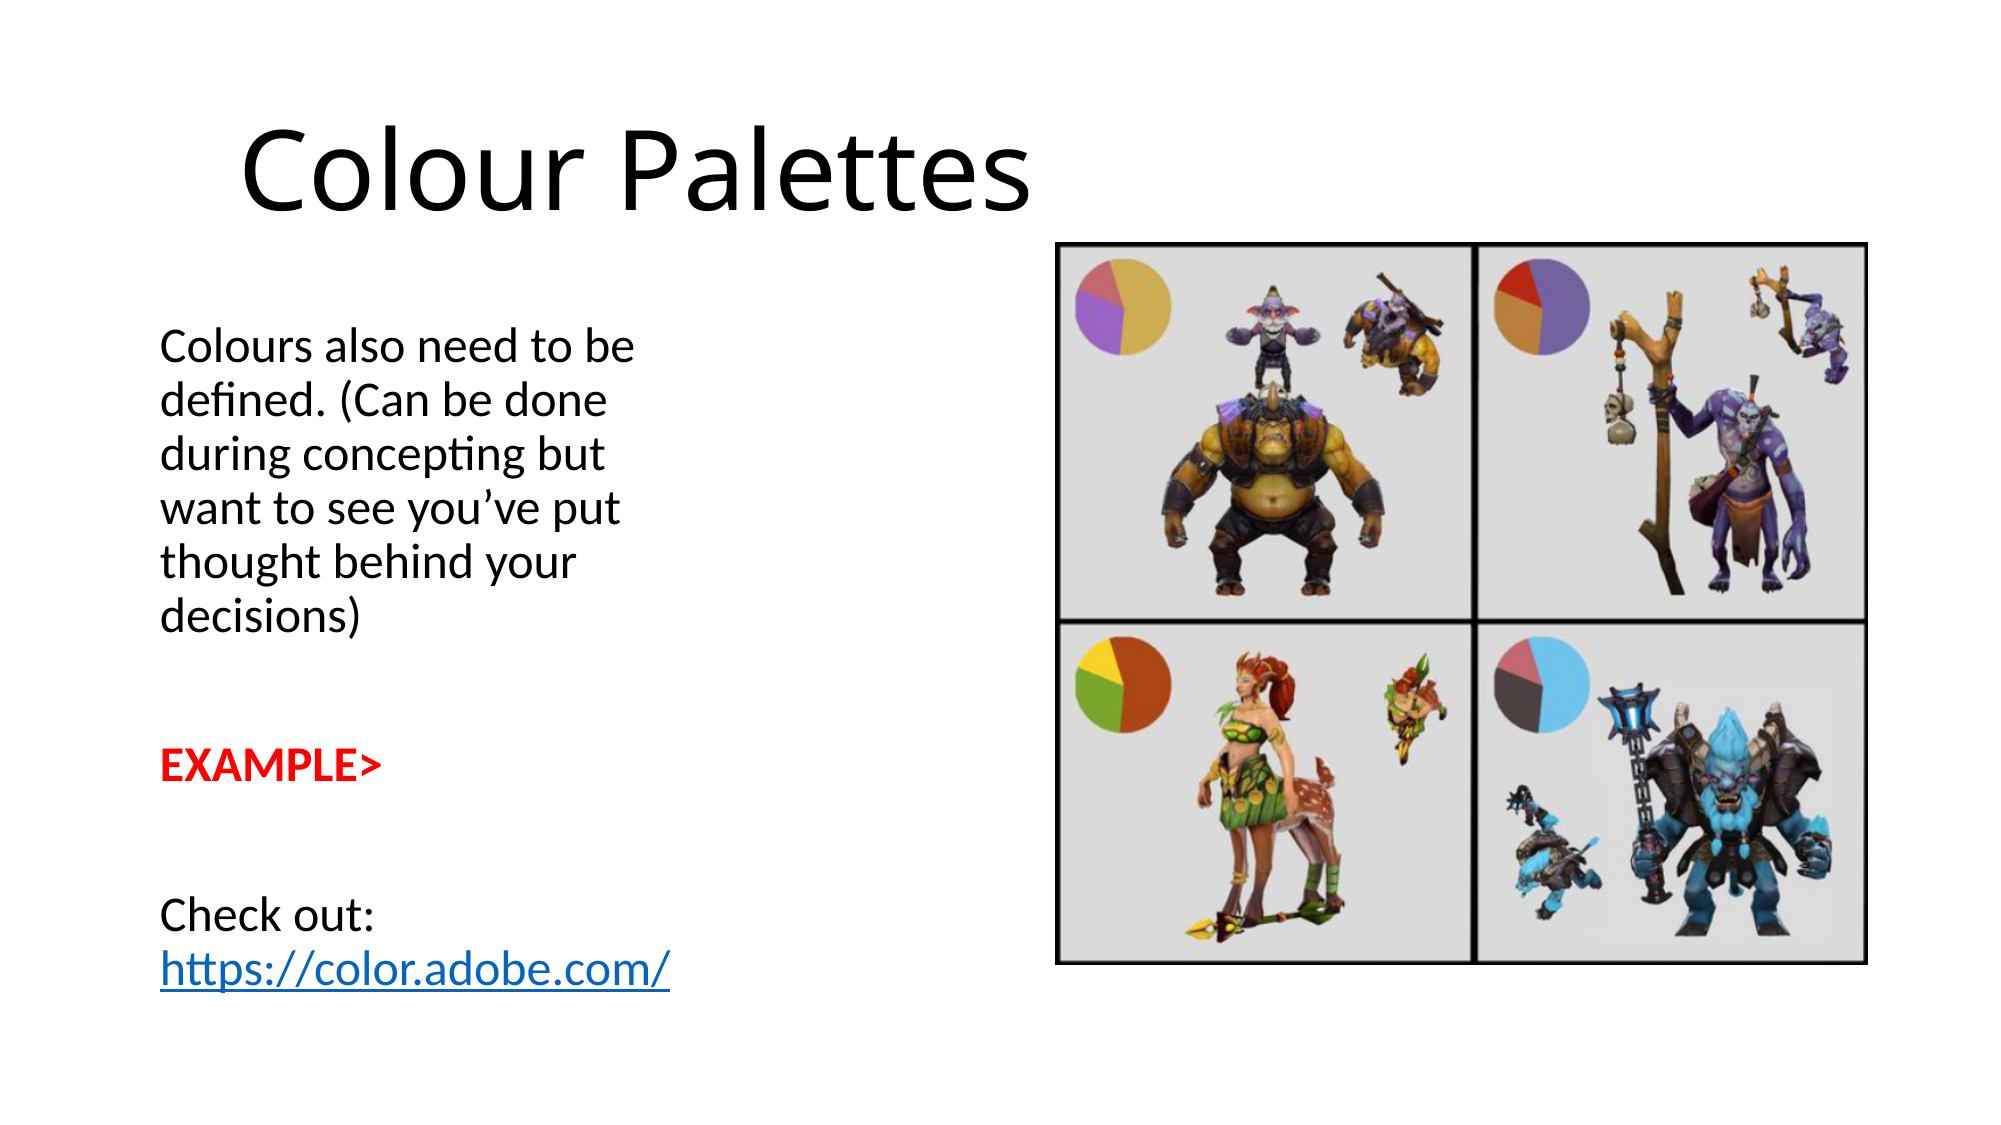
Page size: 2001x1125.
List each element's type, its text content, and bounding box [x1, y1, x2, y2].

title Colour Palettes [171, 107, 1101, 243]
text_box Colours also need to be defined. (Can be done during concepting but want to see you’ve put thought behind your decisions) EXAMPLE> Check out: https://color.adobe.com/ [145, 311, 715, 1085]
picture [1055, 242, 1868, 965]
